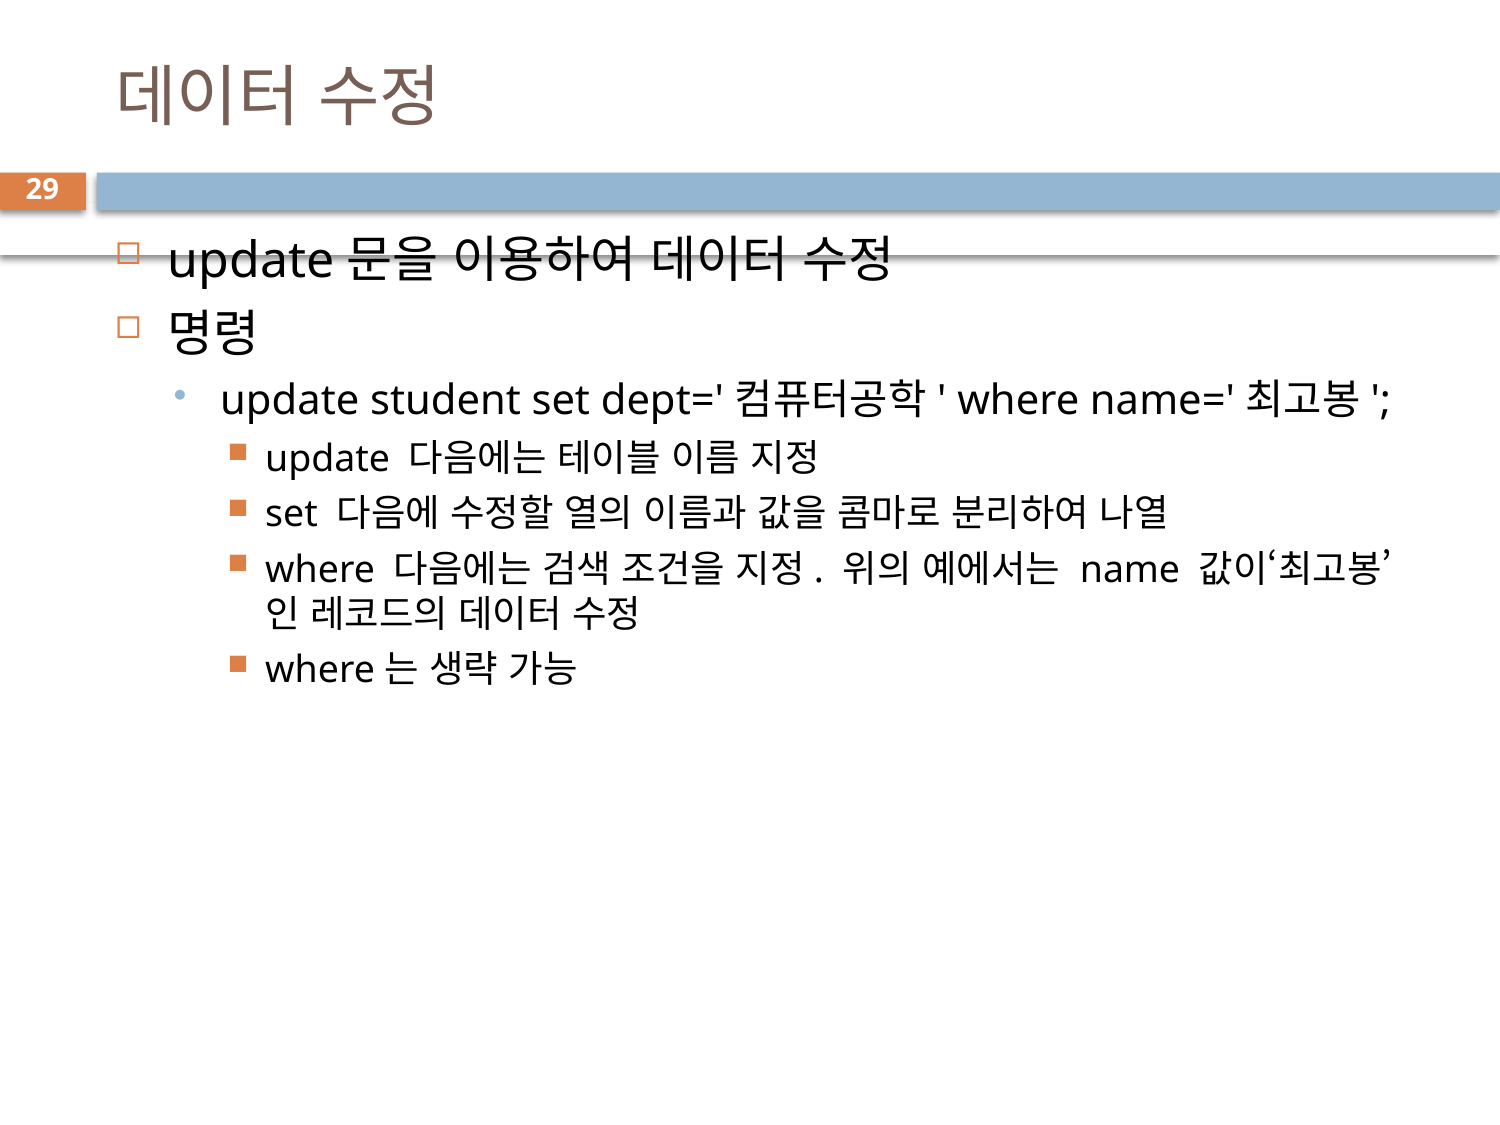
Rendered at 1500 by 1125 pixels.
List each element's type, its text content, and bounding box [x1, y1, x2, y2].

slide_number 29 [0, 170, 87, 211]
title 데이터 수정 [100, 37, 1438, 149]
list update문을 이용하여 데이터 수정 명령 update student set dept='컴퓨터공학' where name='최고봉'; update 다음에는 테이블 이름 지정 set 다음에 수정할 열의 이름과 값을 콤마로 분리하여 나열 where 다음에는 검색 조건을 지정. 위의 예에서는 name 값이‘최고봉’인 레코드의 데이터 수정 where는 생략 가능 [100, 219, 1438, 1047]
